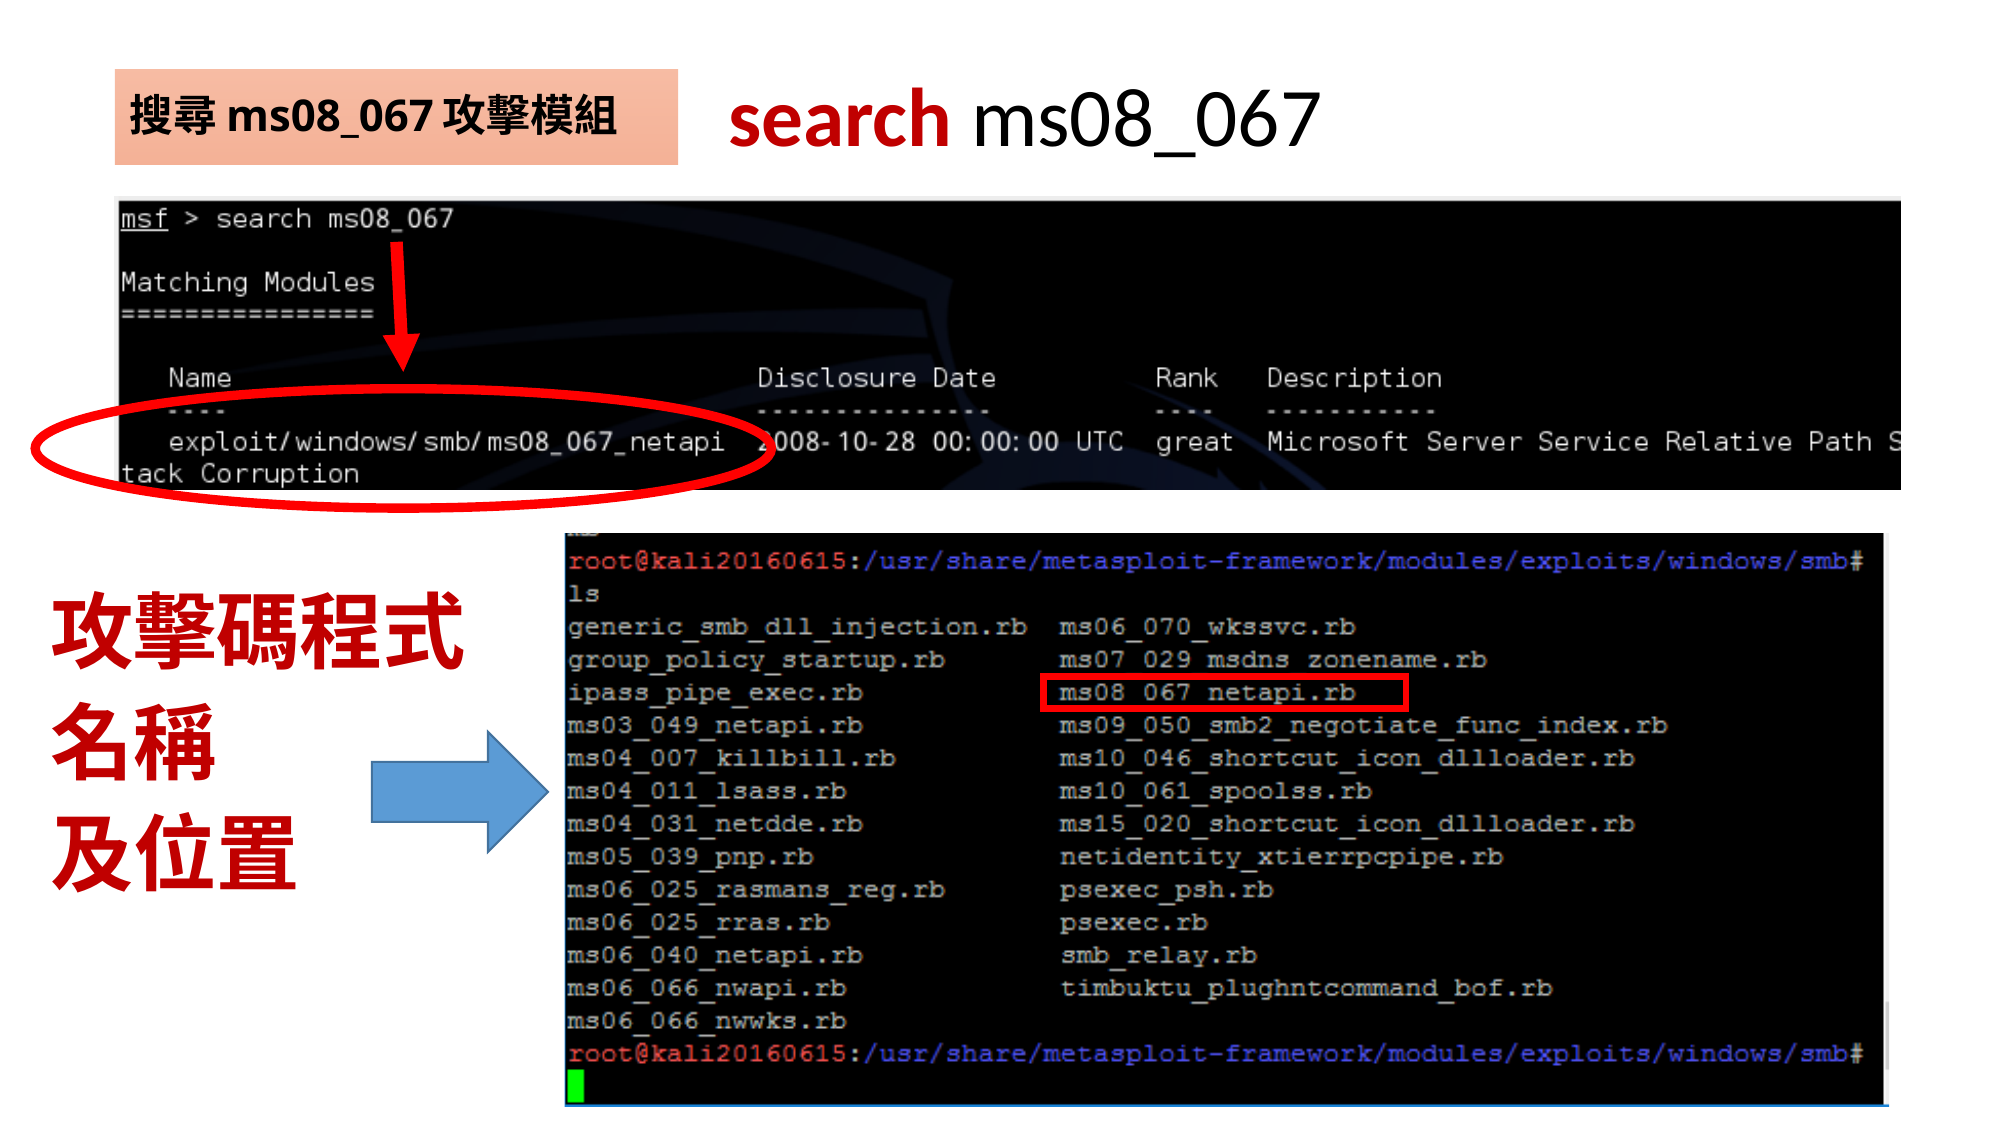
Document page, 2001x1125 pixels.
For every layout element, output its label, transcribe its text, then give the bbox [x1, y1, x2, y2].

text_box [34, 410, 114, 487]
text_box [490, 732, 550, 852]
picture [564, 533, 1890, 1107]
text_box search ms08_067 [713, 67, 1557, 152]
picture [114, 196, 1901, 490]
text_box [133, 490, 674, 510]
text_box 搜尋ms08_067攻擊模組 [114, 69, 679, 165]
text_box 攻擊碼程式 名稱 及位置 [35, 583, 490, 926]
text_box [396, 241, 404, 372]
